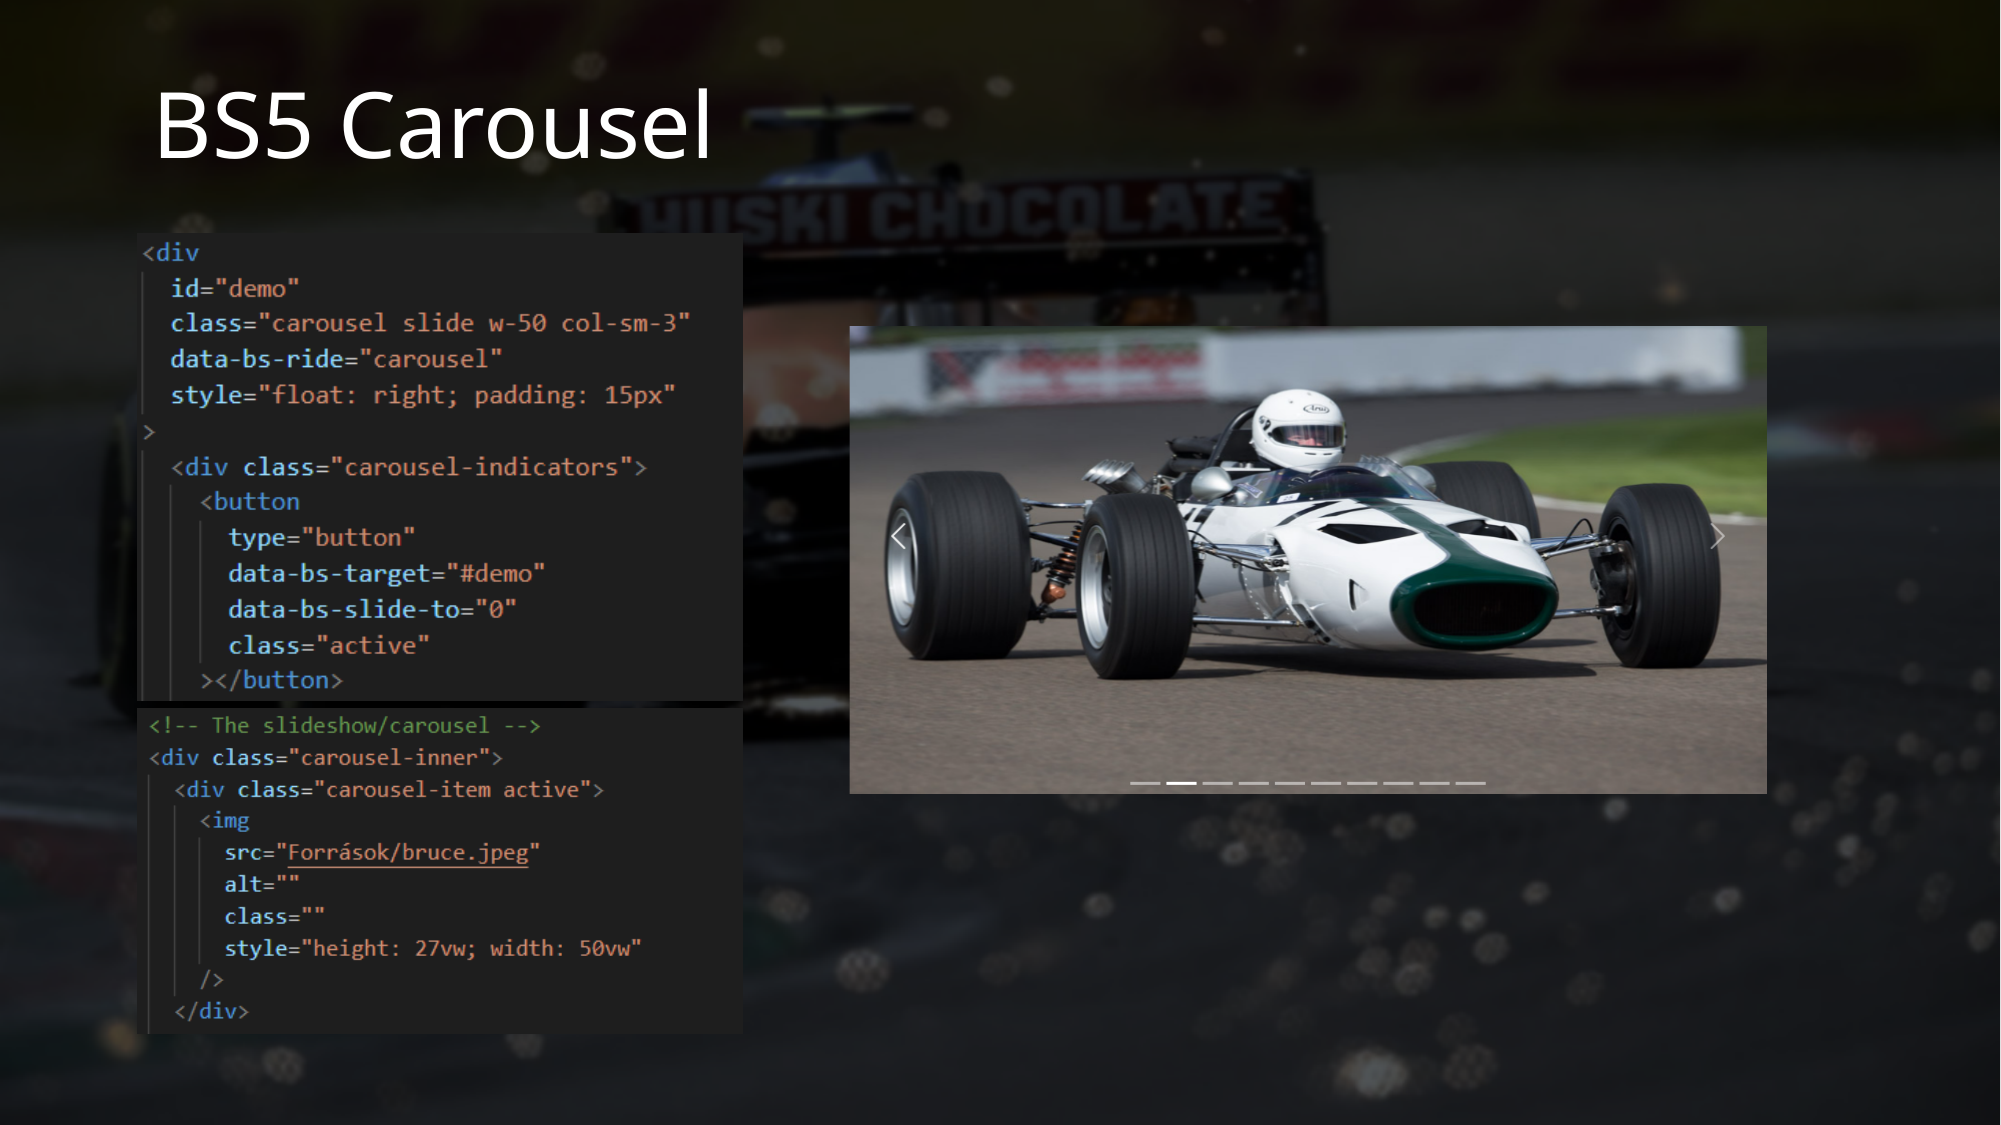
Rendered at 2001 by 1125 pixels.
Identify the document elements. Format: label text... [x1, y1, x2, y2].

picture [0, 0, 2001, 1125]
title BS5 Carousel [137, 20, 1863, 238]
